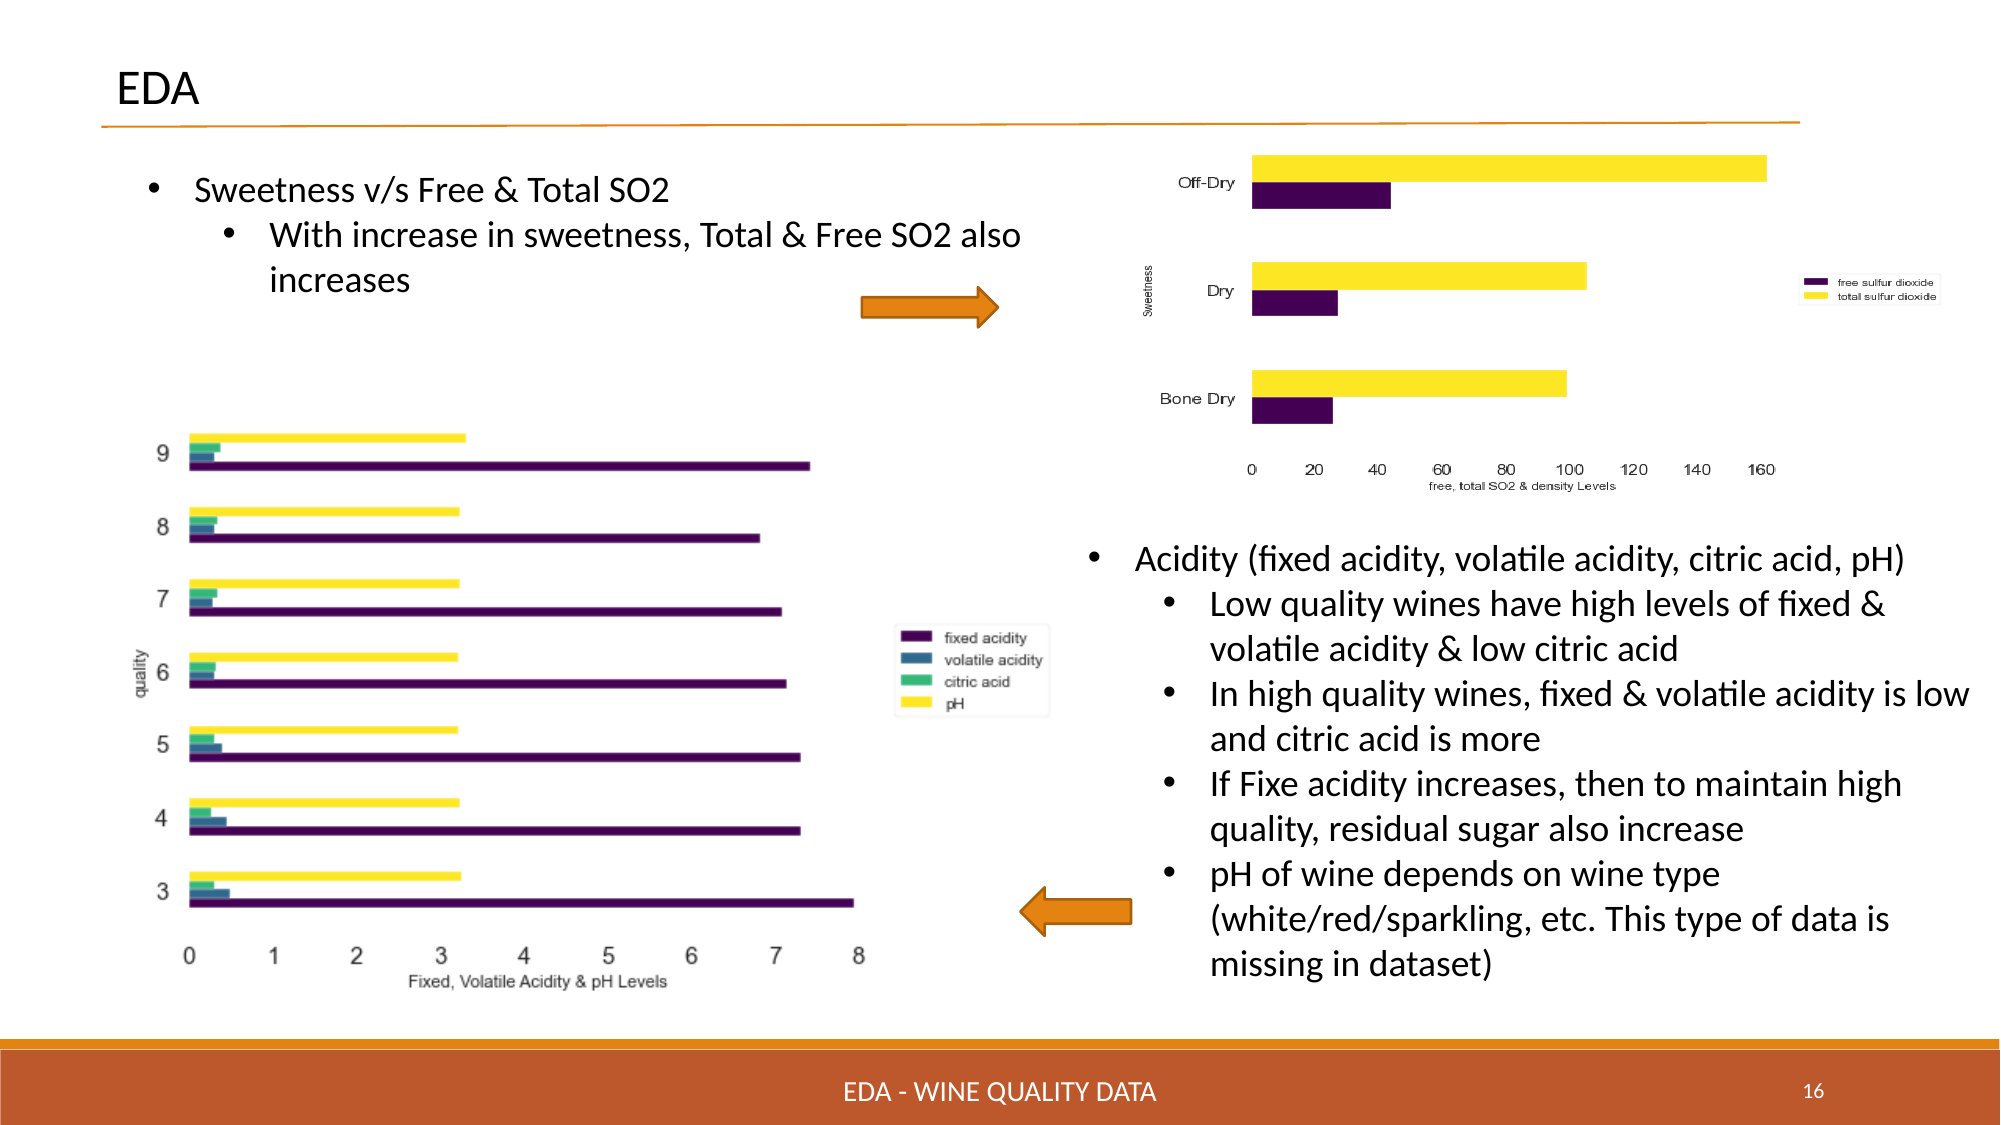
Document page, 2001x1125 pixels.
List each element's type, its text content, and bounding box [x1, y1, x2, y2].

text_box [1065, 898, 1133, 926]
text_box Sweetness v/s Free & Total SO2 With increase in sweetness, Total & Free SO2 also increases [57, 157, 1058, 308]
picture [126, 403, 1056, 1005]
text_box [100, 121, 1801, 128]
slide_number 16 [1624, 1059, 1840, 1120]
text_box EDA [101, 46, 1405, 120]
footer EDA - Wine Quality Data [604, 1059, 1396, 1120]
text_box [860, 286, 1000, 329]
picture [1130, 126, 1946, 501]
text_box Acidity (fixed acidity, volatile acidity, citric acid, pH) Low quality wines have high levels of fixed & volatile acidity & low citric acid In high quality wines, fixed & volatile acidity is low and citric acid is more If Fixe acidity increases, then to maintain high quality, residual sugar also increase pH of wine depends on wine type (white/red/sparkling, etc. This type of data is missing in dataset) [1065, 526, 1998, 992]
